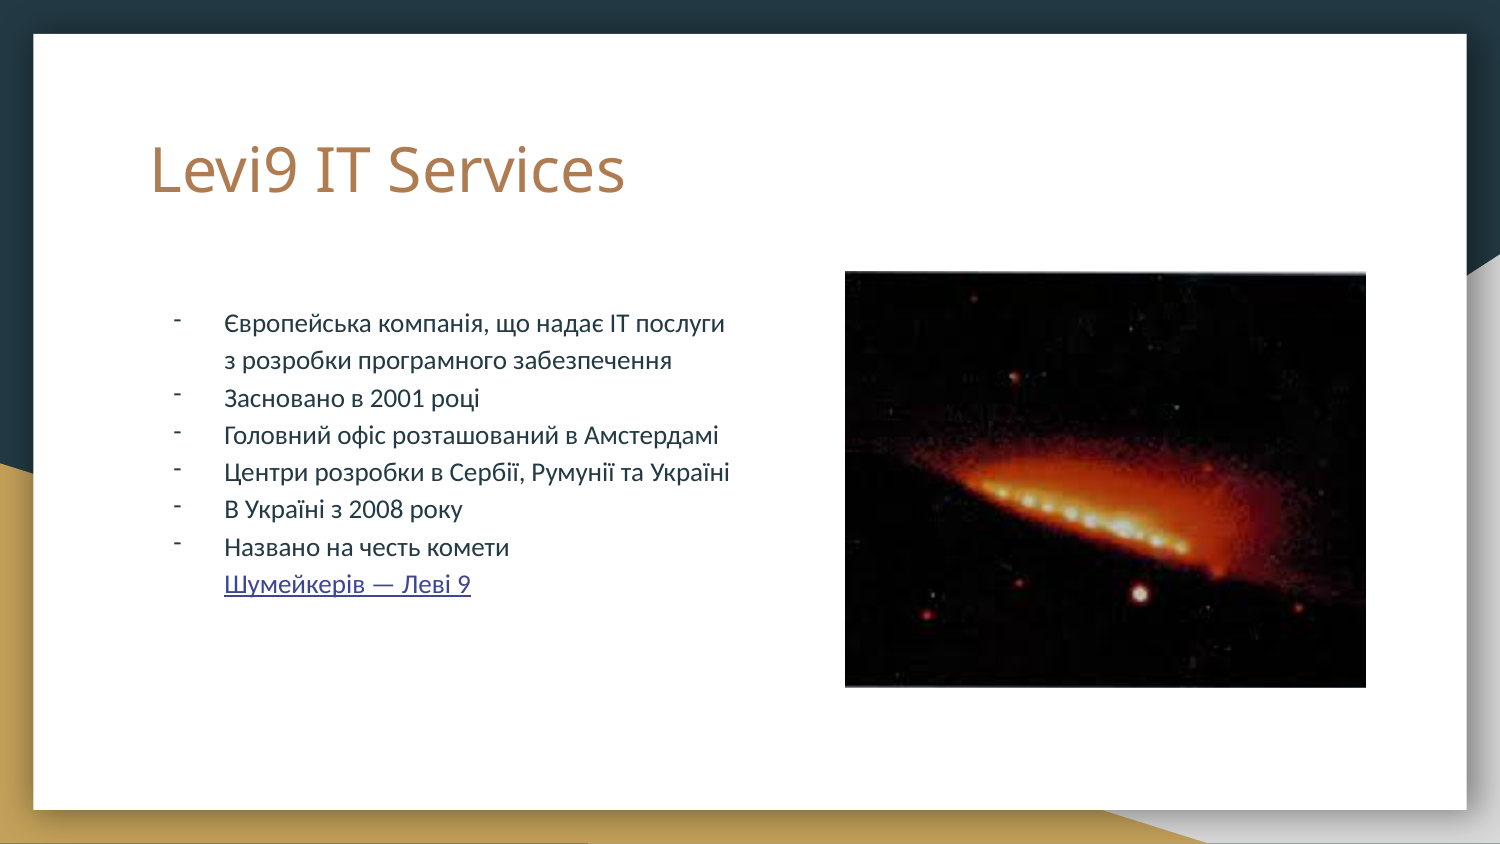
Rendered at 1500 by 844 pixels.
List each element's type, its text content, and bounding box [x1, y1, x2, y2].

picture [844, 270, 1366, 688]
list Європейська компанія, що надає IT послуги з розробки програмного забезпечення Засновано в 2001 році Головний офіс розташований в Амстердамі Центри розробки в Сербії, Румунії та Україні В Україні з 2008 року Названо на честь комети Шумейкерів — Леві 9 [134, 285, 750, 688]
title Levi9 IT Services [134, 114, 1366, 272]
